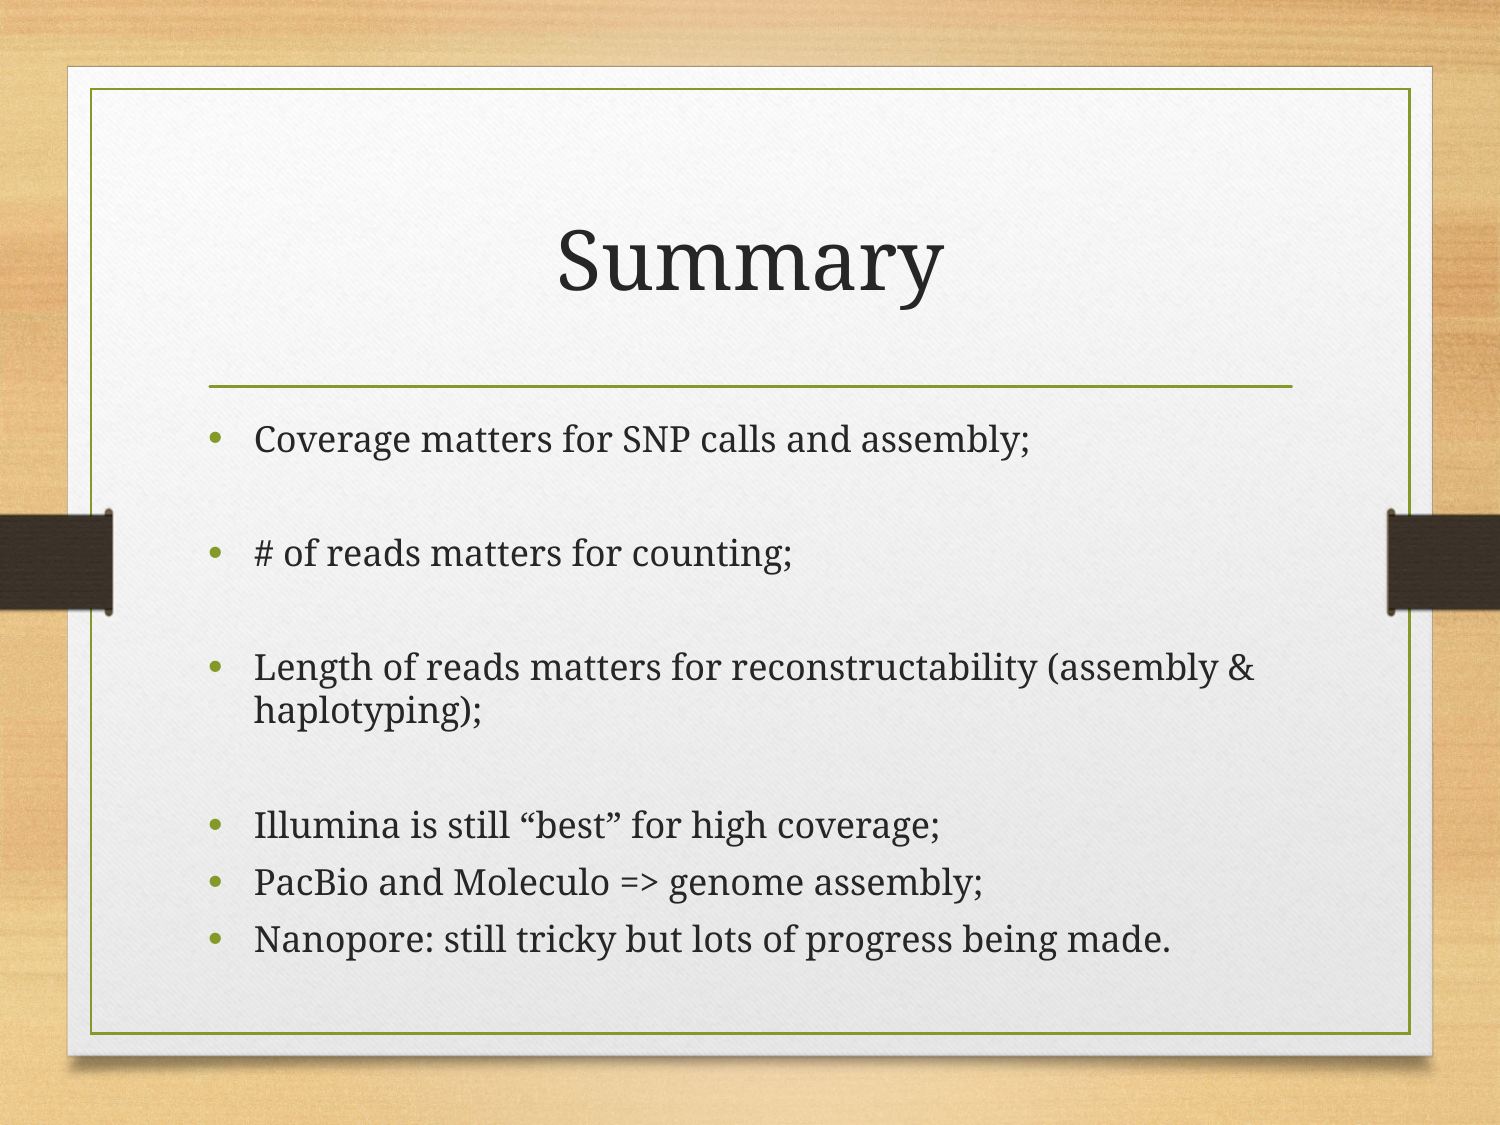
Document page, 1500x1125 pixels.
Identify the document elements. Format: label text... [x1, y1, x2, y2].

list Coverage matters for SNP calls and assembly; # of reads matters for counting; Length of reads matters for reconstructability (assembly & haplotyping); Illumina is still “best” for high coverage; PacBio and Moleculo => genome assembly; Nanopore: still tricky but lots of progress being made. [193, 408, 1309, 974]
title Summary [193, 150, 1309, 365]
picture [0, 0, 1500, 1125]
